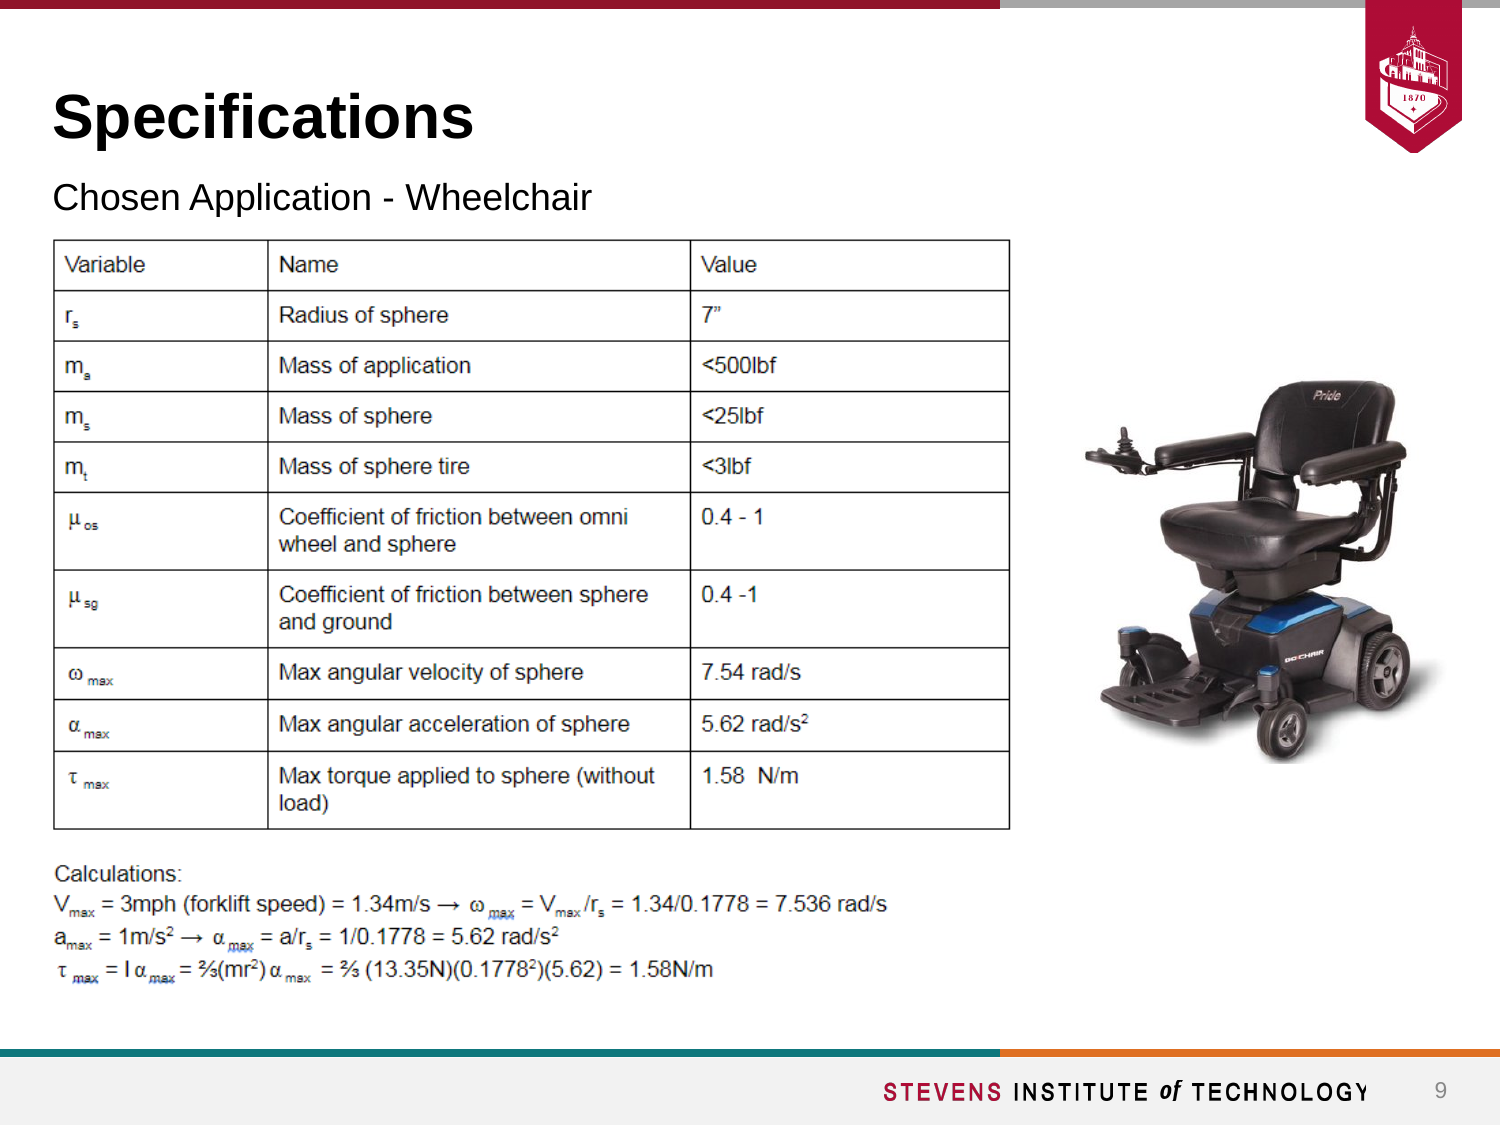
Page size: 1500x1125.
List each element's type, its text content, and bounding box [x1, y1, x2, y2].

picture [884, 1080, 1366, 1101]
list Chosen Application - Wheelchair [37, 165, 1463, 232]
picture [1365, 0, 1462, 153]
picture [35, 217, 1041, 1000]
list [1045, 280, 1463, 1000]
slide_number 9 [1401, 1059, 1481, 1120]
title Specifications [37, 68, 1236, 157]
picture [1059, 360, 1464, 765]
